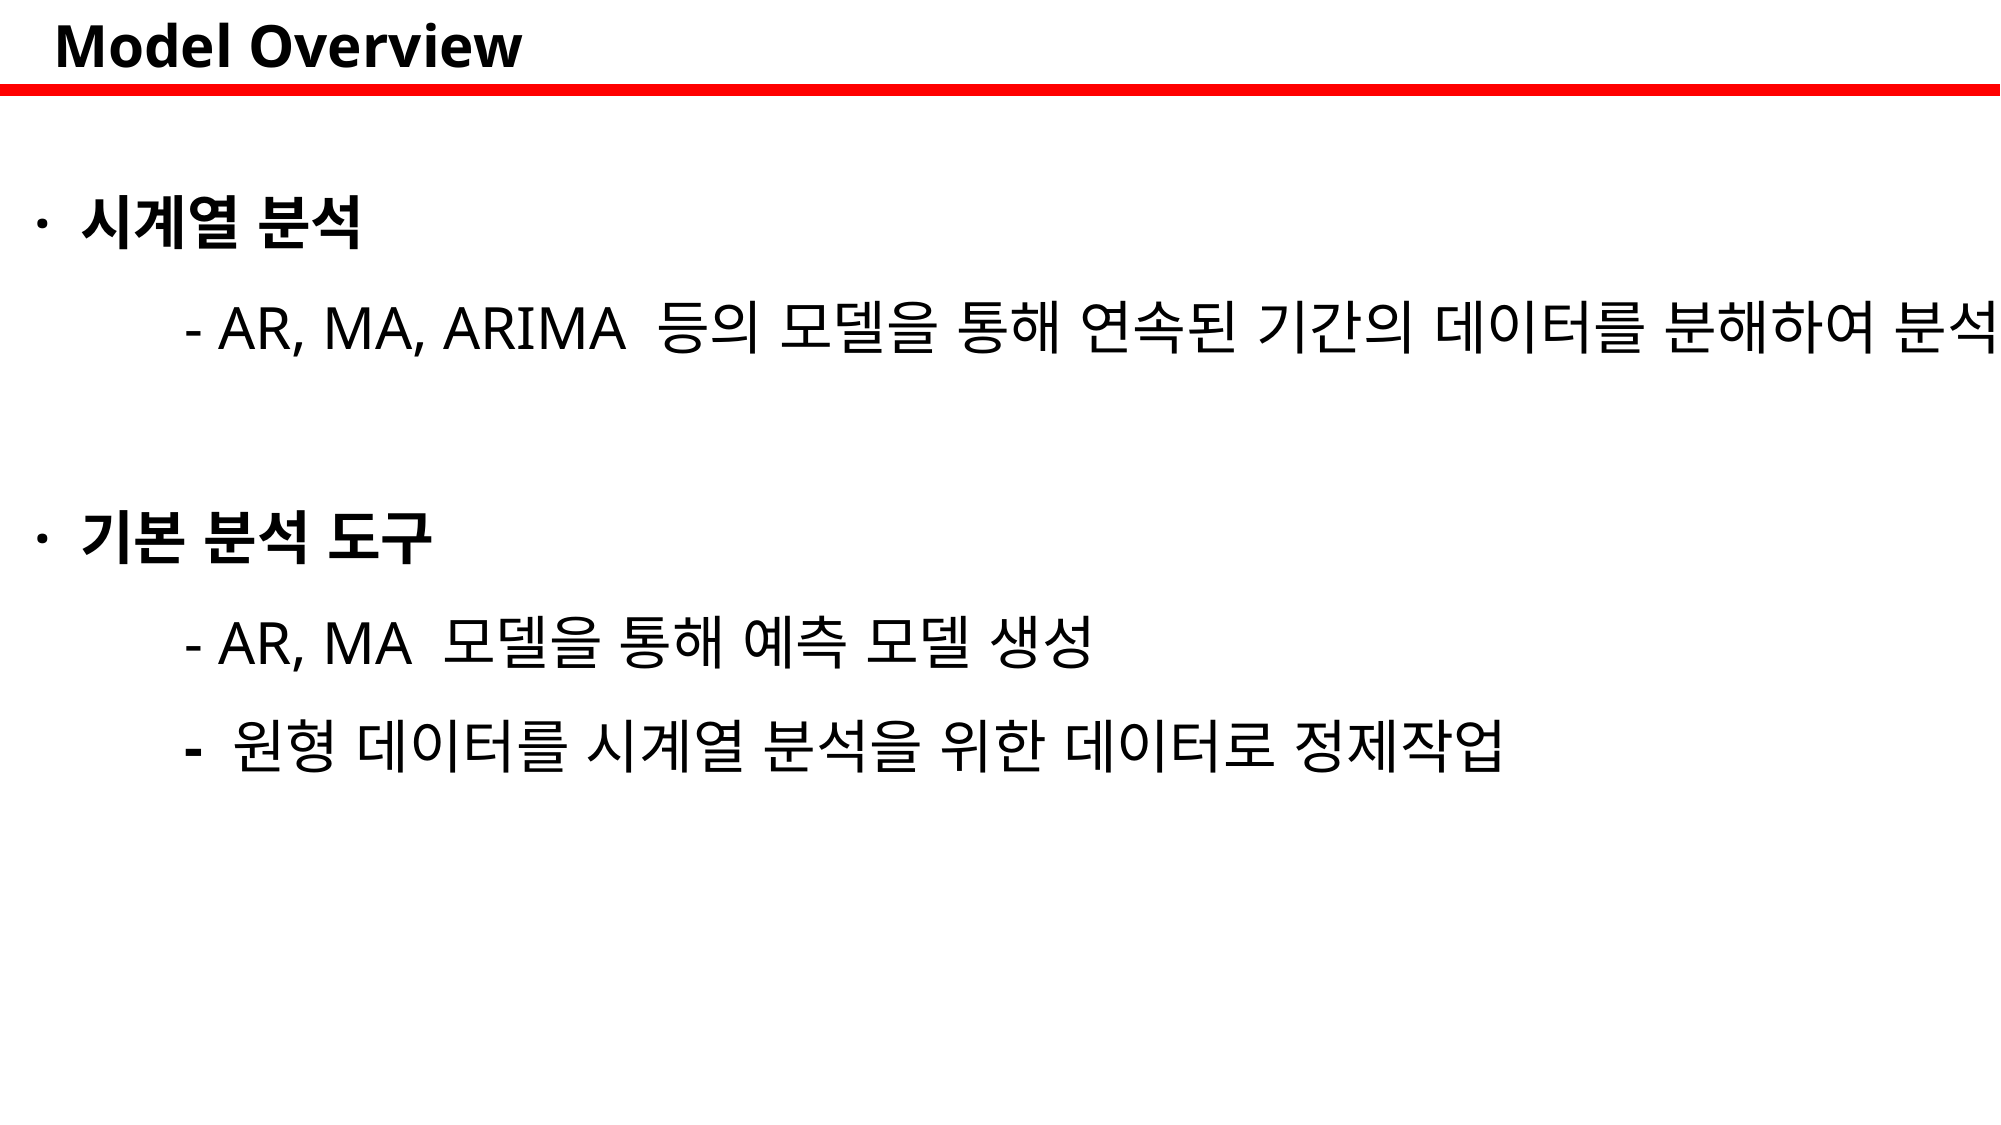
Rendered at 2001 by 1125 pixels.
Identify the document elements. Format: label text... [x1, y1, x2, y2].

text_box Model Overview [38, 1, 538, 87]
text_box · 시계열 분석 - AR, MA, ARIMA 등의 모델을 통해 연속된 기간의 데이터를 분해하여 분석 · 기본 분석 도구 - AR, MA 모델을 통해 예측 모델 생성 - 원형 데이터를 시계열 분석을 위한 데이터로 정제작업 [19, 143, 2000, 788]
